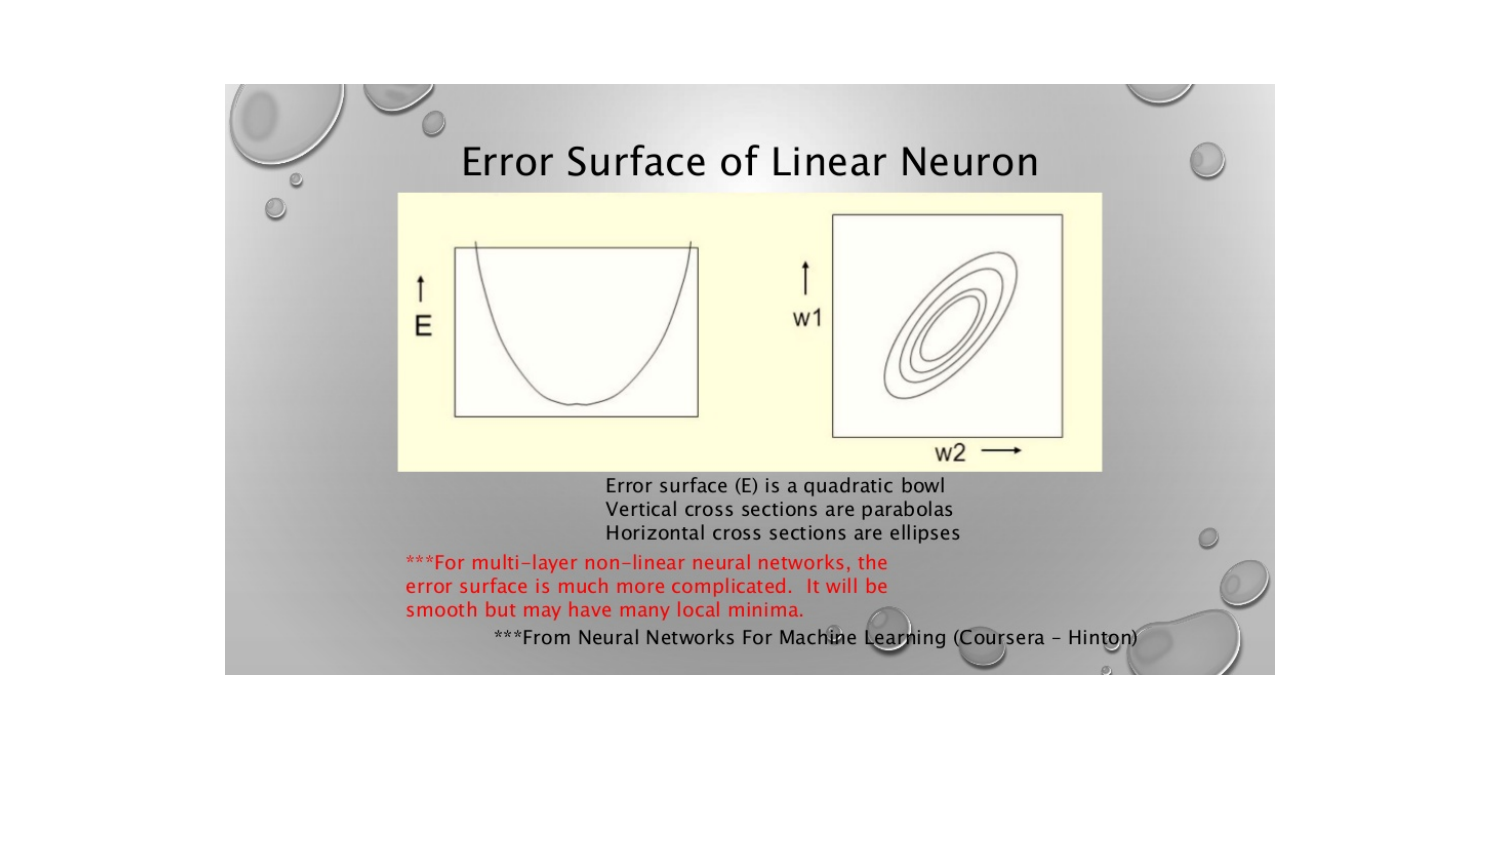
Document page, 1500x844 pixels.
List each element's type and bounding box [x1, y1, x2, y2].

picture [224, 84, 1276, 676]
